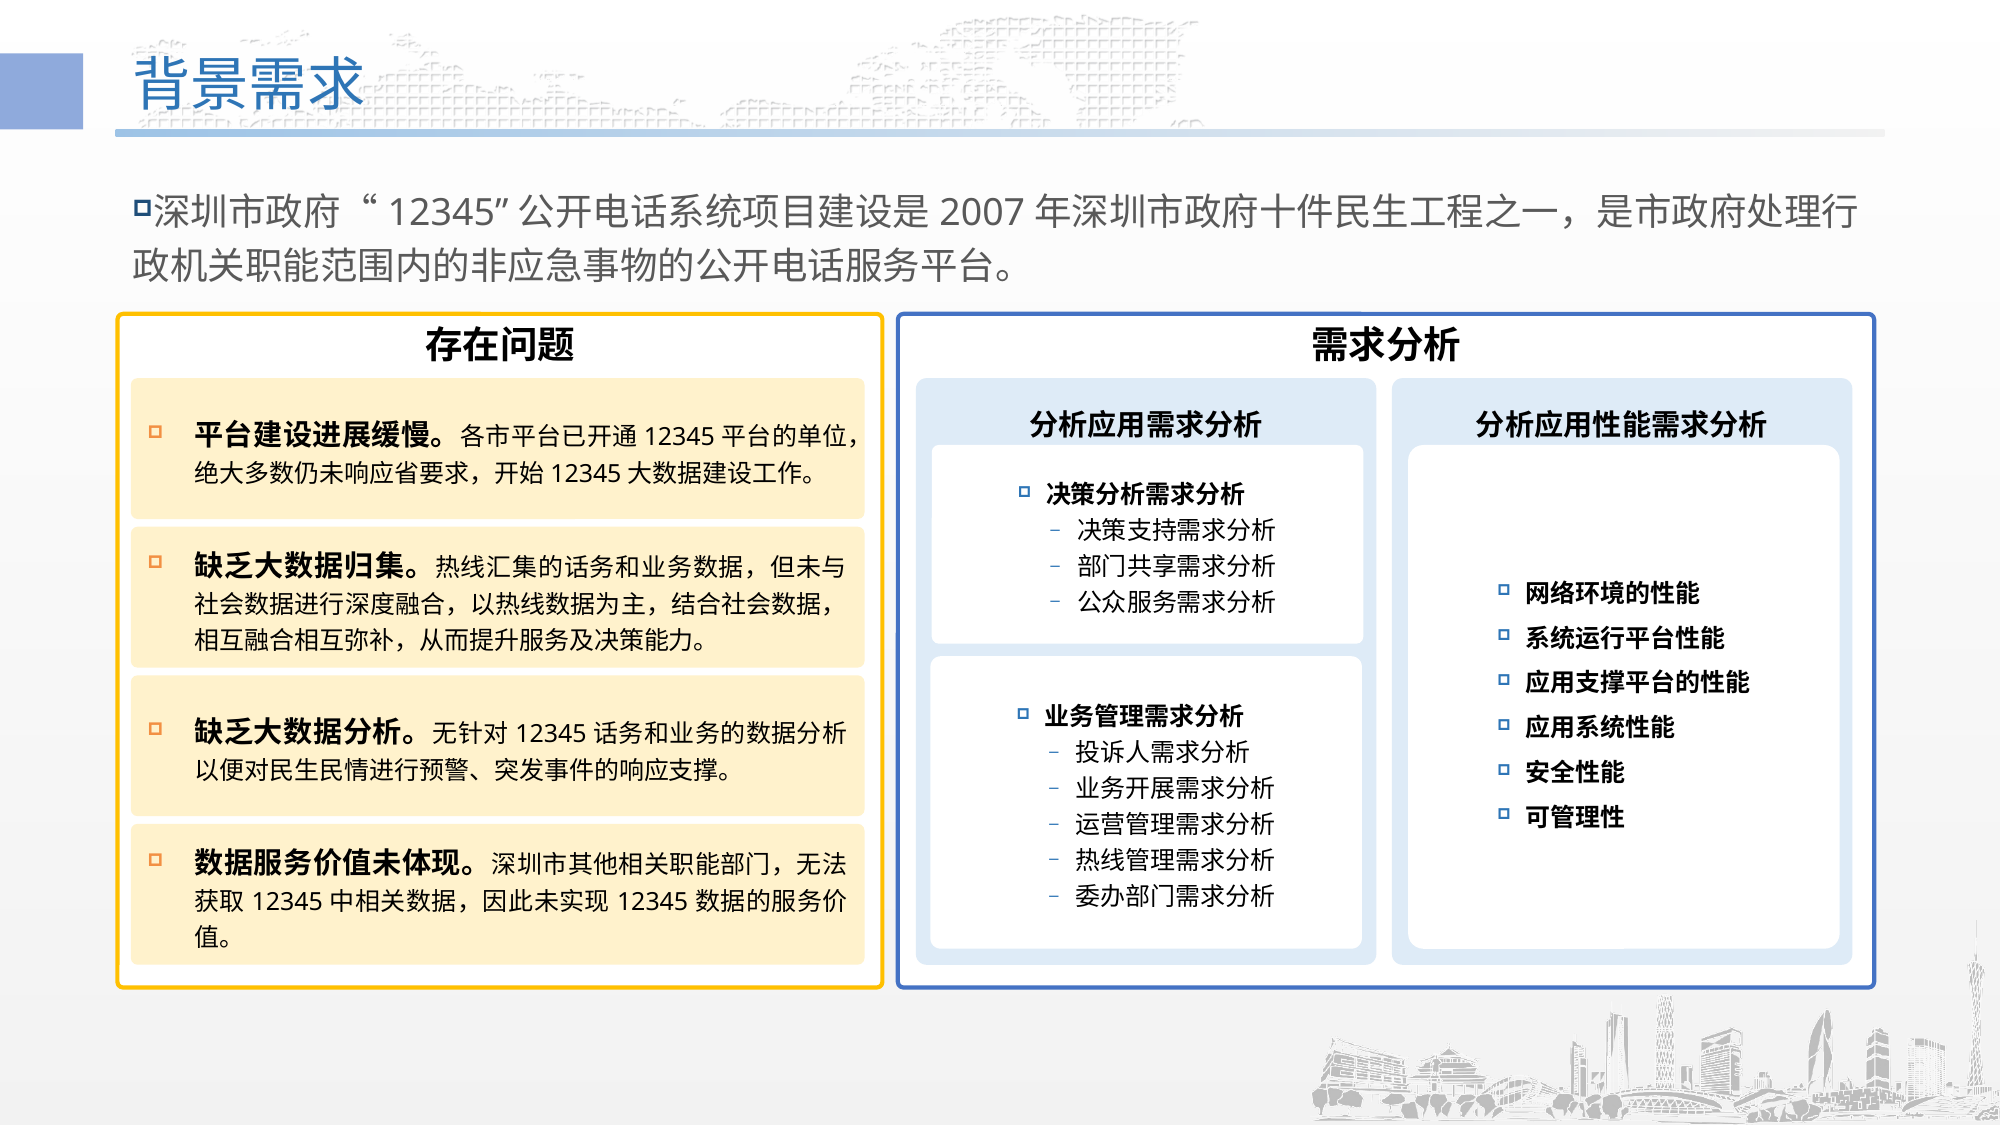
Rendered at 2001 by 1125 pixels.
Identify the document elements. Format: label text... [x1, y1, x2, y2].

picture [1310, 920, 2000, 1125]
title 背景需求 [117, 47, 1816, 127]
picture [0, 0, 1228, 130]
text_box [130, 377, 865, 965]
text_box 存在问题 [115, 311, 885, 990]
text_box 需求分析 [895, 311, 1877, 990]
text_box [915, 377, 1853, 965]
list 深圳市政府“12345”公开电话系统项目建设是2007年深圳市政府十件民生工程之一，是市政府处理行政机关职能范围内的非应急事物的公开电话服务平台。 [117, 171, 1875, 296]
